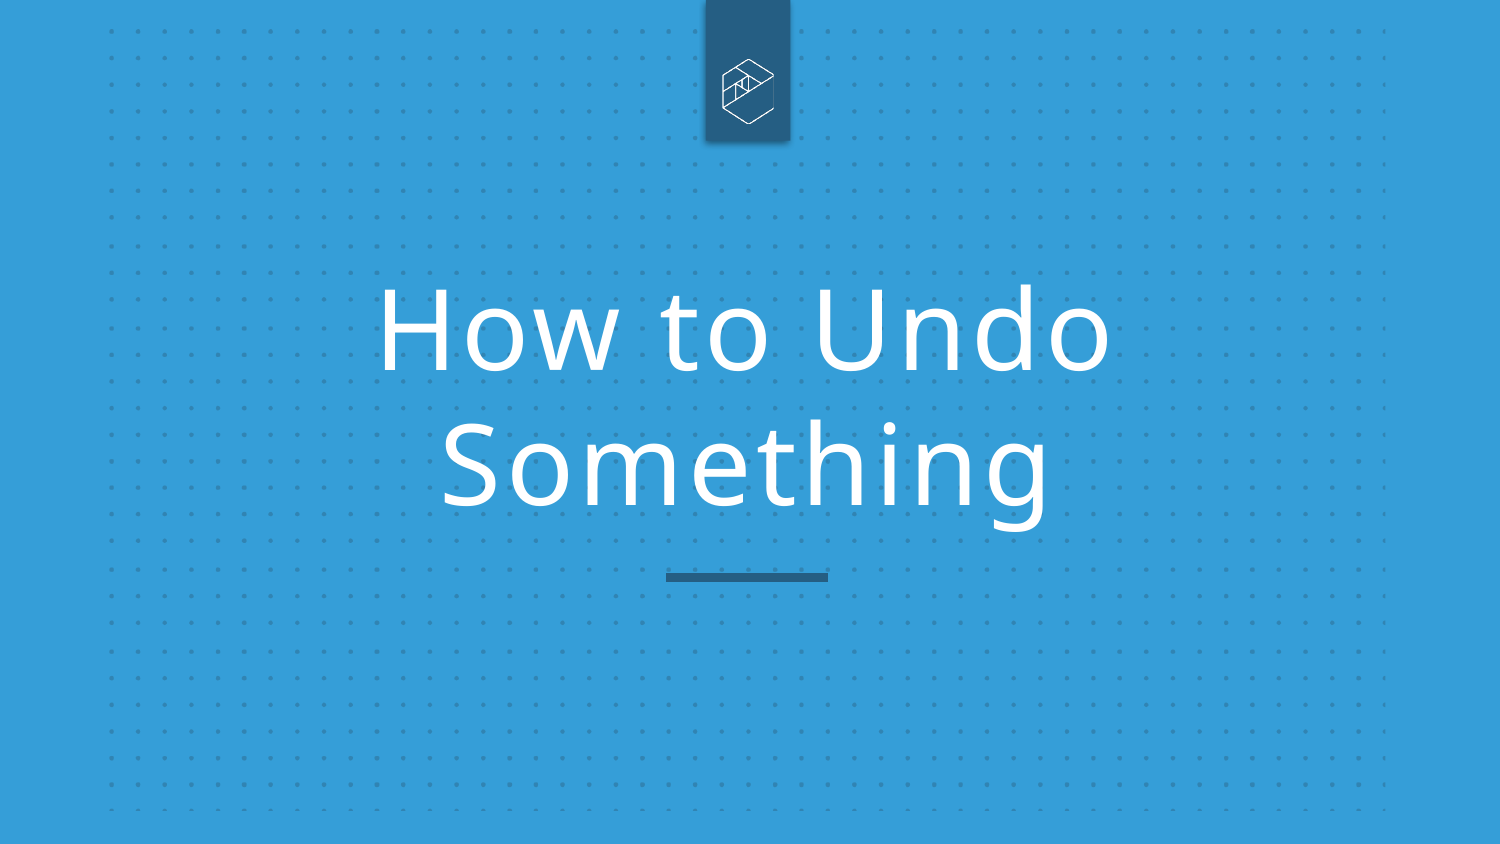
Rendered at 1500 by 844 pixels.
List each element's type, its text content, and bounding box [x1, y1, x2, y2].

title How to Undo Something [203, 250, 1290, 573]
